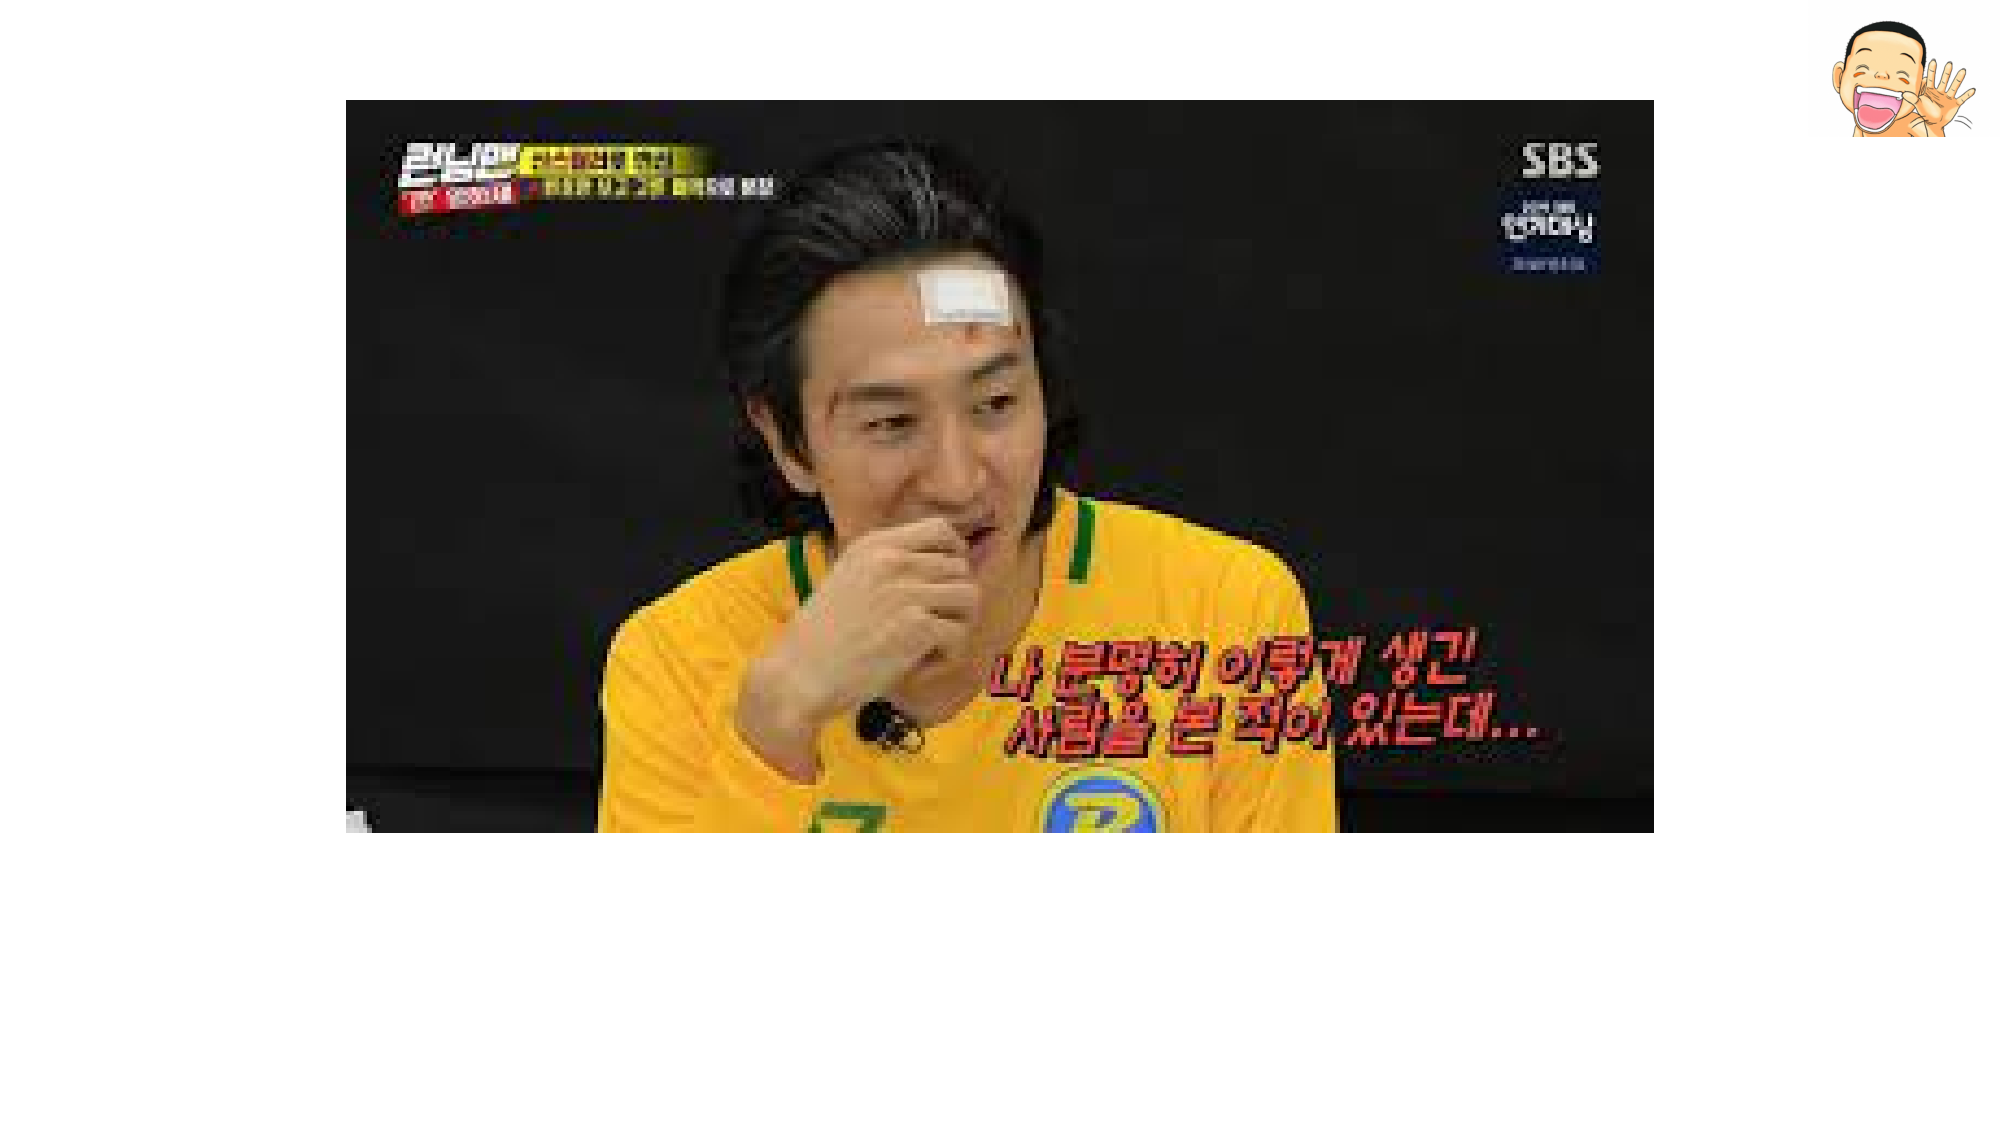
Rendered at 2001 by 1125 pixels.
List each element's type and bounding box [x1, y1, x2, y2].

picture [346, 100, 1654, 833]
picture [1808, 0, 2000, 137]
